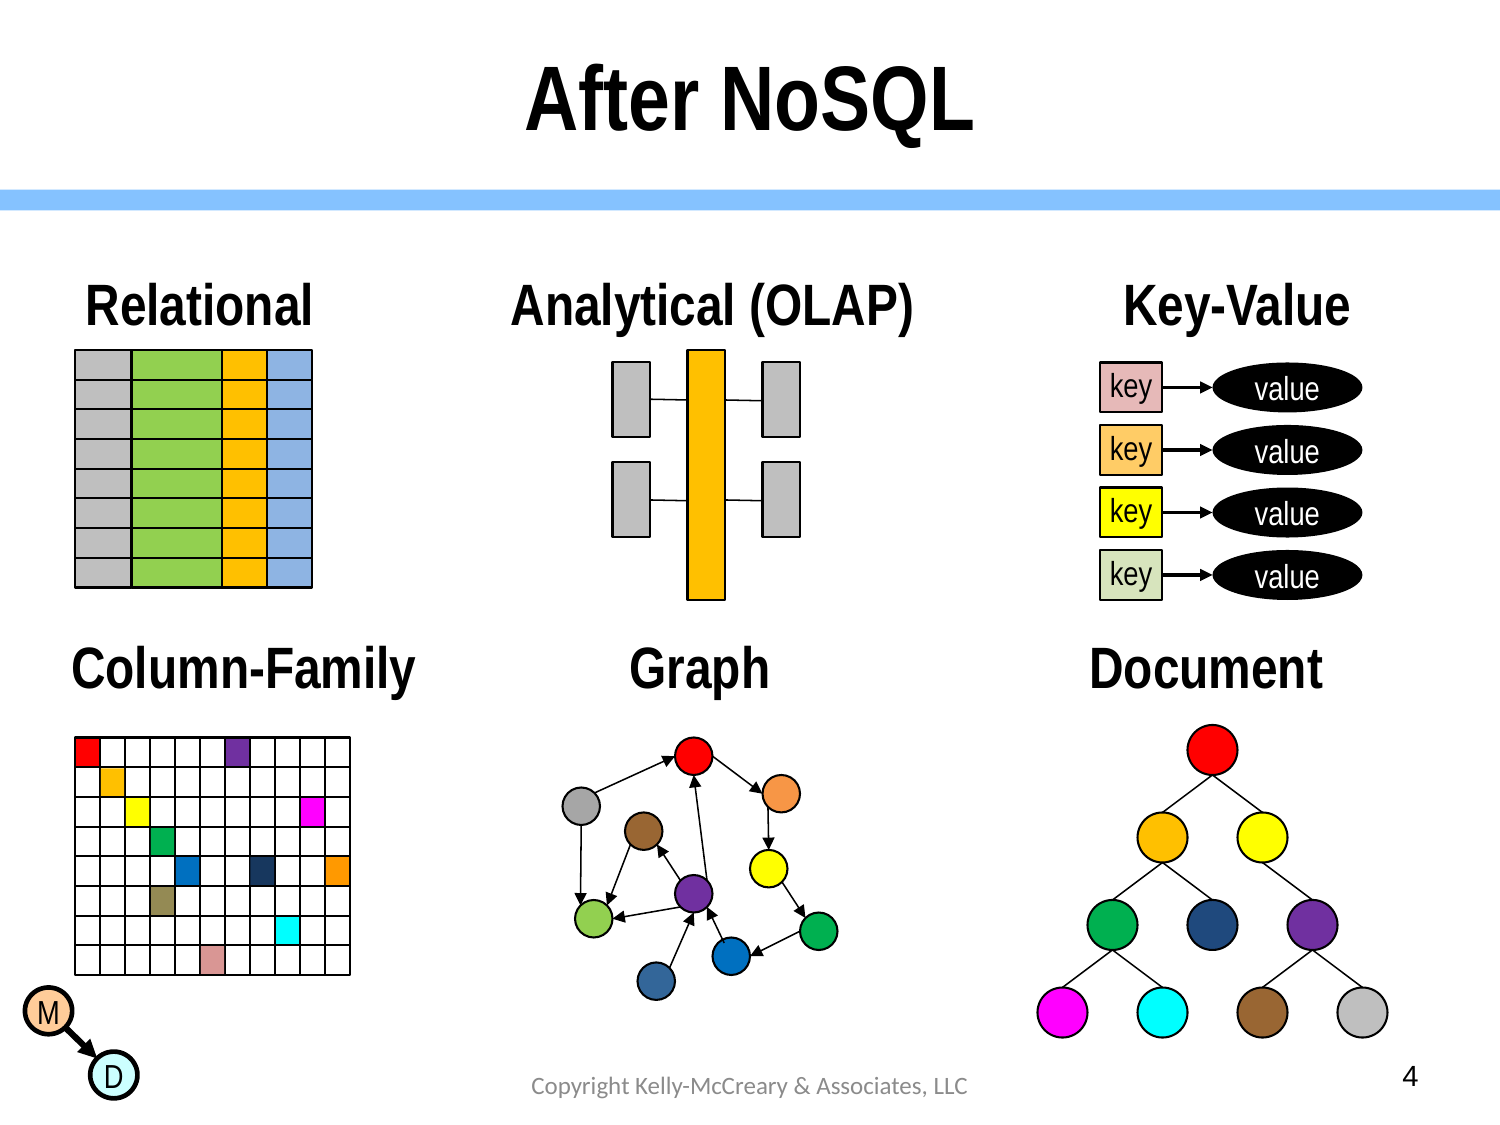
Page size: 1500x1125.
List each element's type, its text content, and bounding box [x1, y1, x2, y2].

text_box Copyright Kelly-McCreary & Associates, LLC [425, 1062, 1075, 1108]
title After NoSQL [75, 0, 1425, 188]
text_box 4 [1387, 1050, 1463, 1100]
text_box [37, 262, 1388, 1038]
